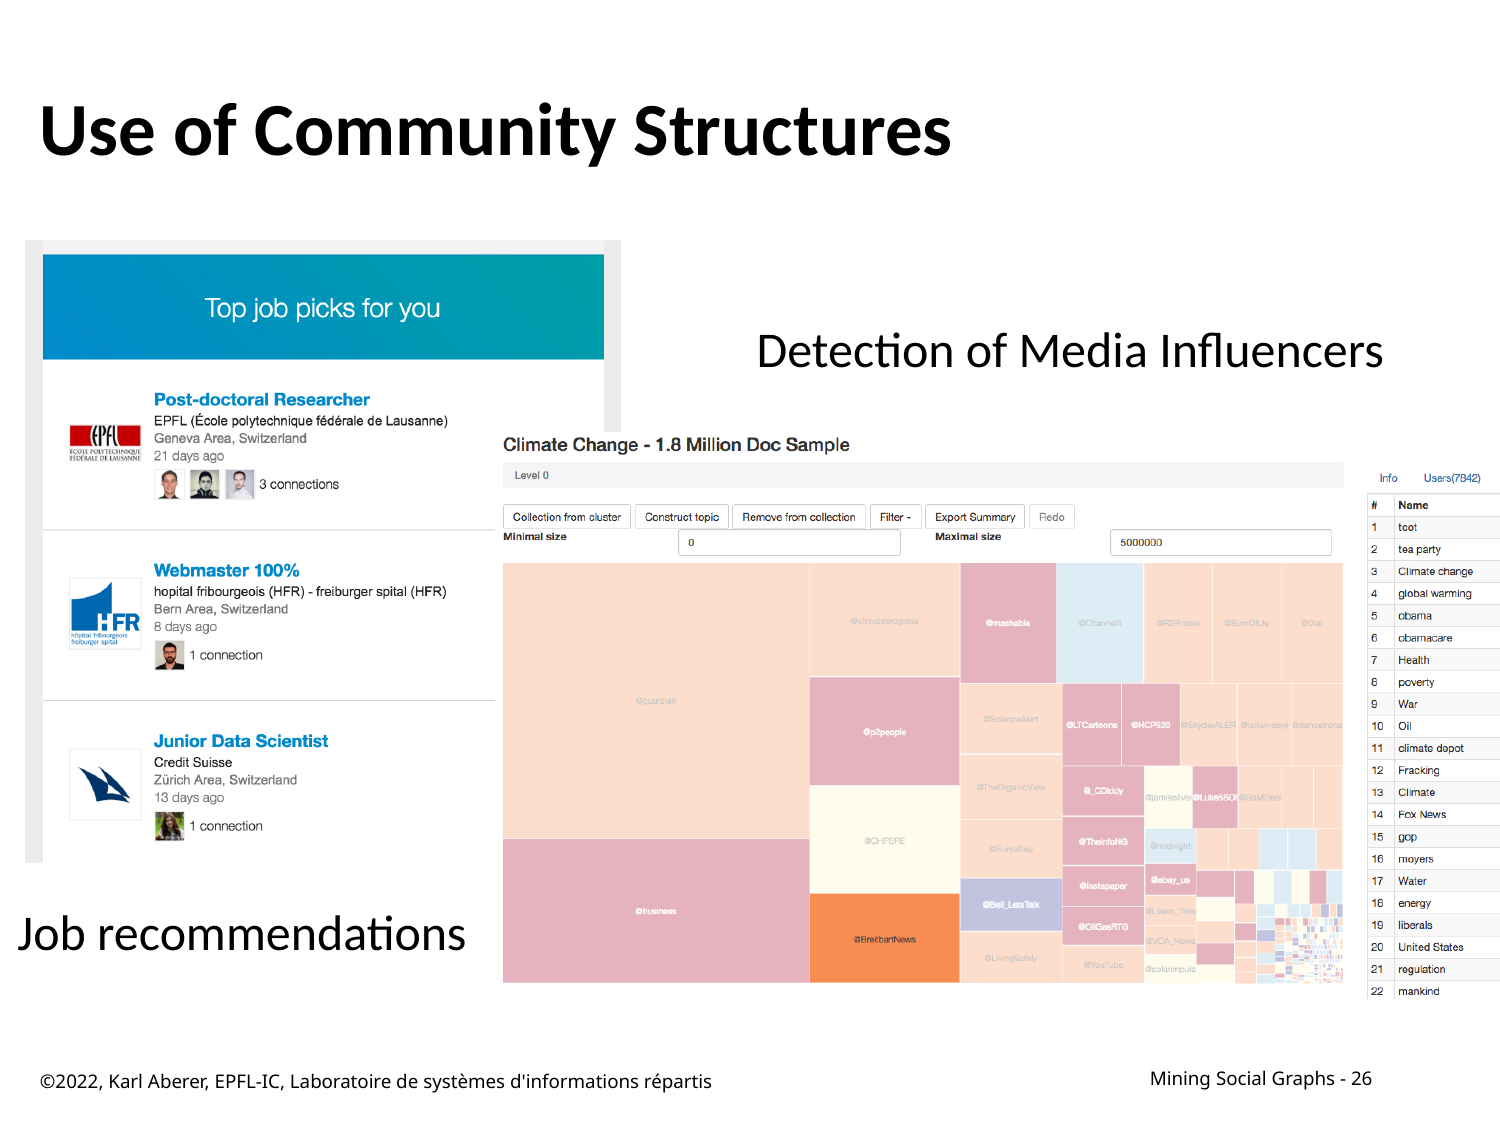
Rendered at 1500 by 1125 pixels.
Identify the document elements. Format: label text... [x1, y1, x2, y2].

footer ©2022, Karl Aberer, EPFL-IC, Laboratoire de systèmes d'informations répartis [24, 1062, 988, 1101]
title Use of Community Structures [24, 49, 1388, 201]
text_box Detection of Media Influencers [741, 309, 1400, 385]
picture [25, 240, 1500, 999]
text_box Job recommendations [2, 892, 482, 968]
